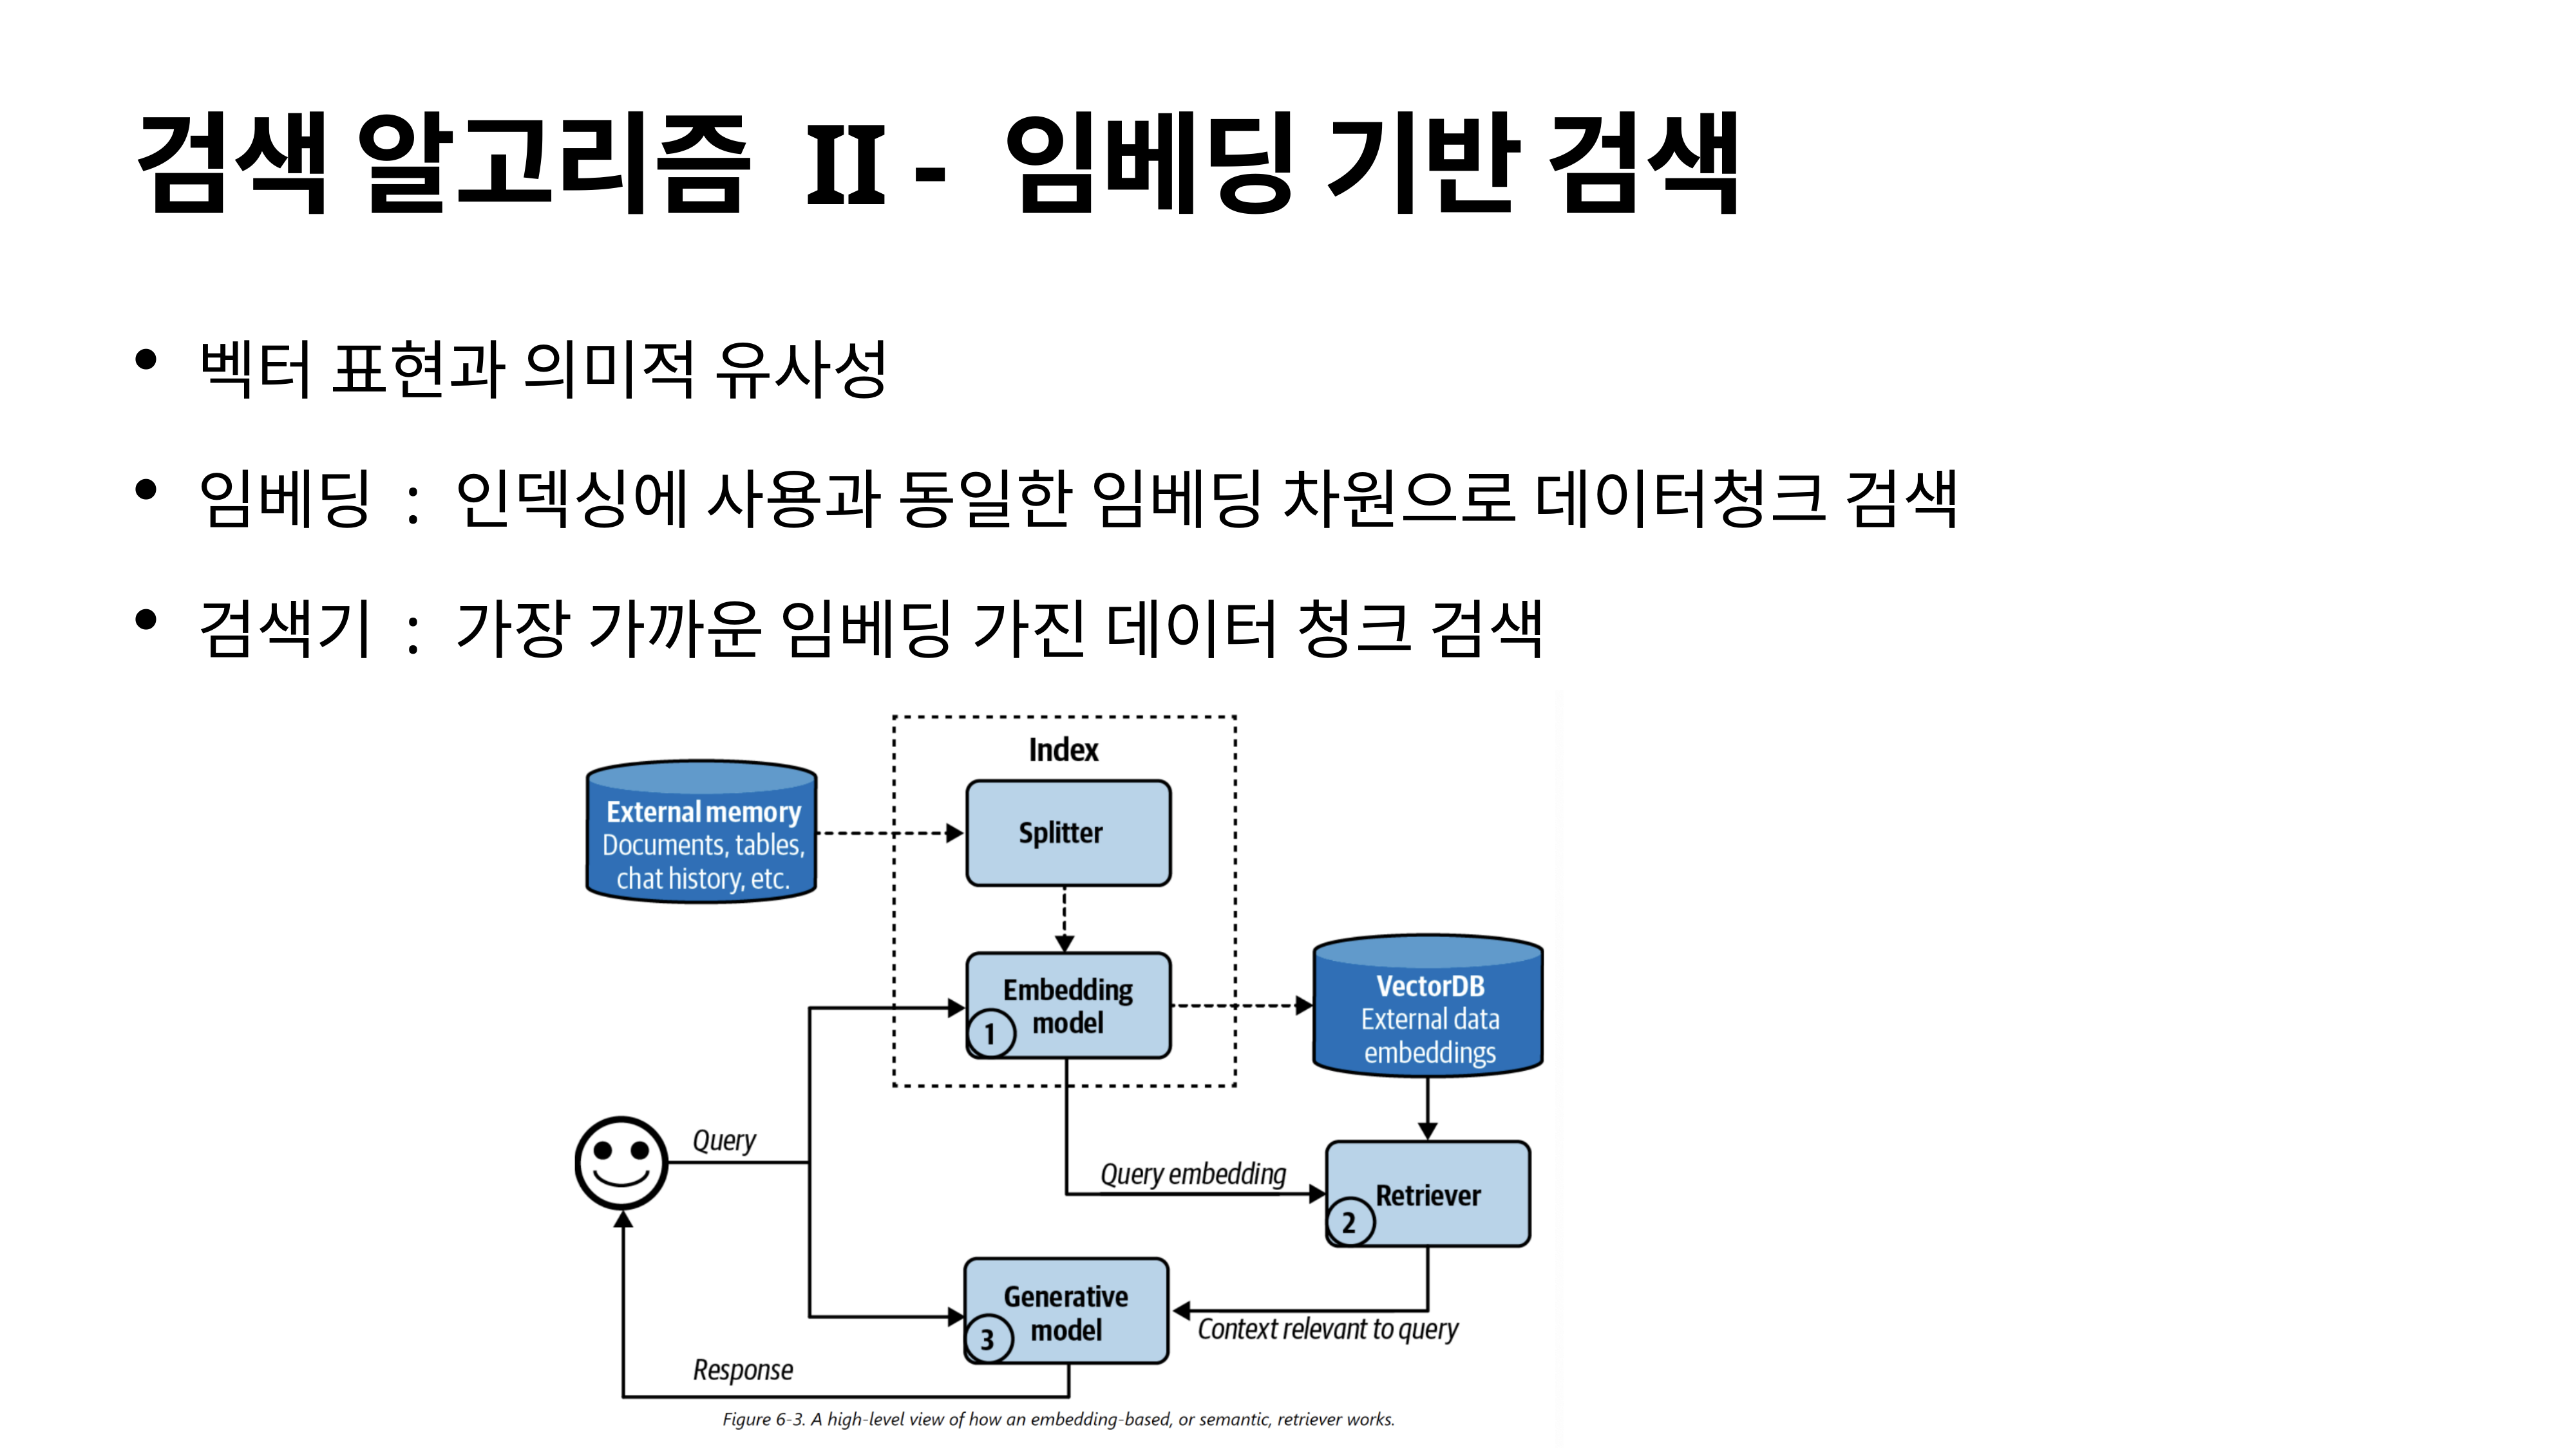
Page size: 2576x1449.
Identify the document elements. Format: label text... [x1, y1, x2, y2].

list 벡터 표현과 의미적 유사성 임베딩 : 인덱싱에 사용과 동일한 임베딩 차원으로 데이터청크 검색 검색기 : 가장 가까운 임베딩 가진 데이터 청크 검색 [127, 332, 2449, 1206]
picture [558, 690, 1564, 1448]
title 검색 알고리즘 II - 임베딩 기반 검색 [127, 113, 2449, 266]
